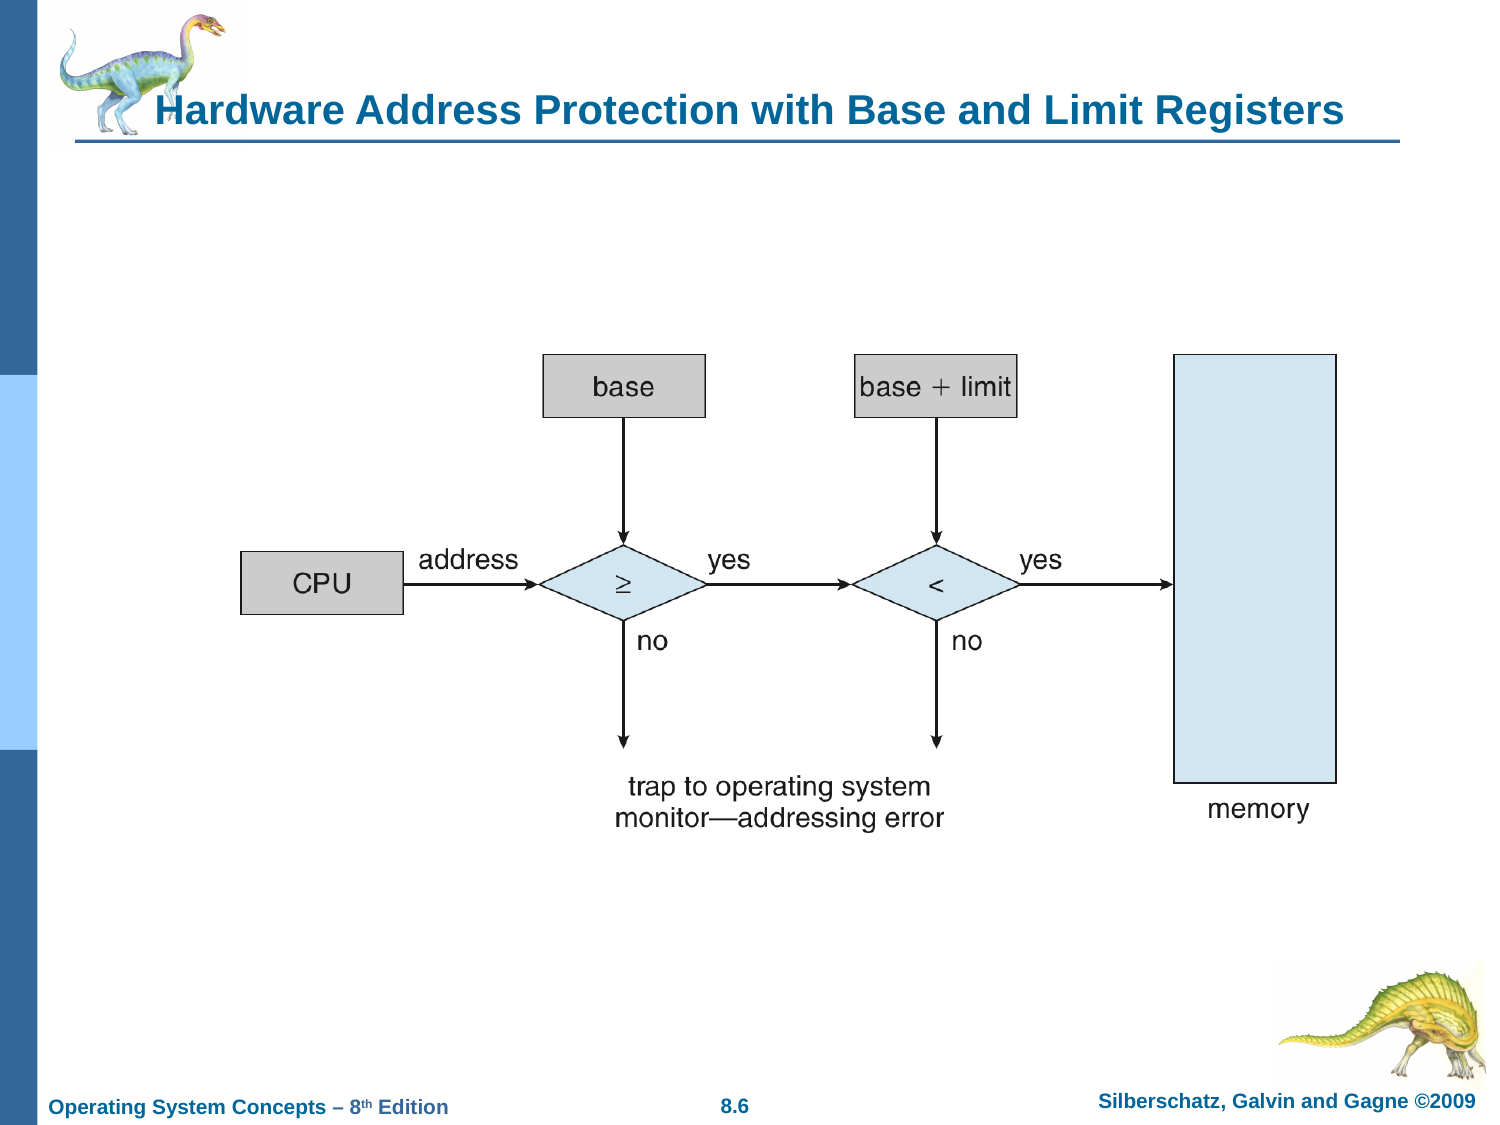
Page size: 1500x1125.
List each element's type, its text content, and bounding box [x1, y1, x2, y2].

picture [46, 0, 244, 149]
picture [1275, 959, 1486, 1090]
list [239, 289, 1338, 895]
picture [1415, 1093, 1423, 1098]
title Hardware Address Protection with Base and Limit Registers [74, 45, 1426, 141]
